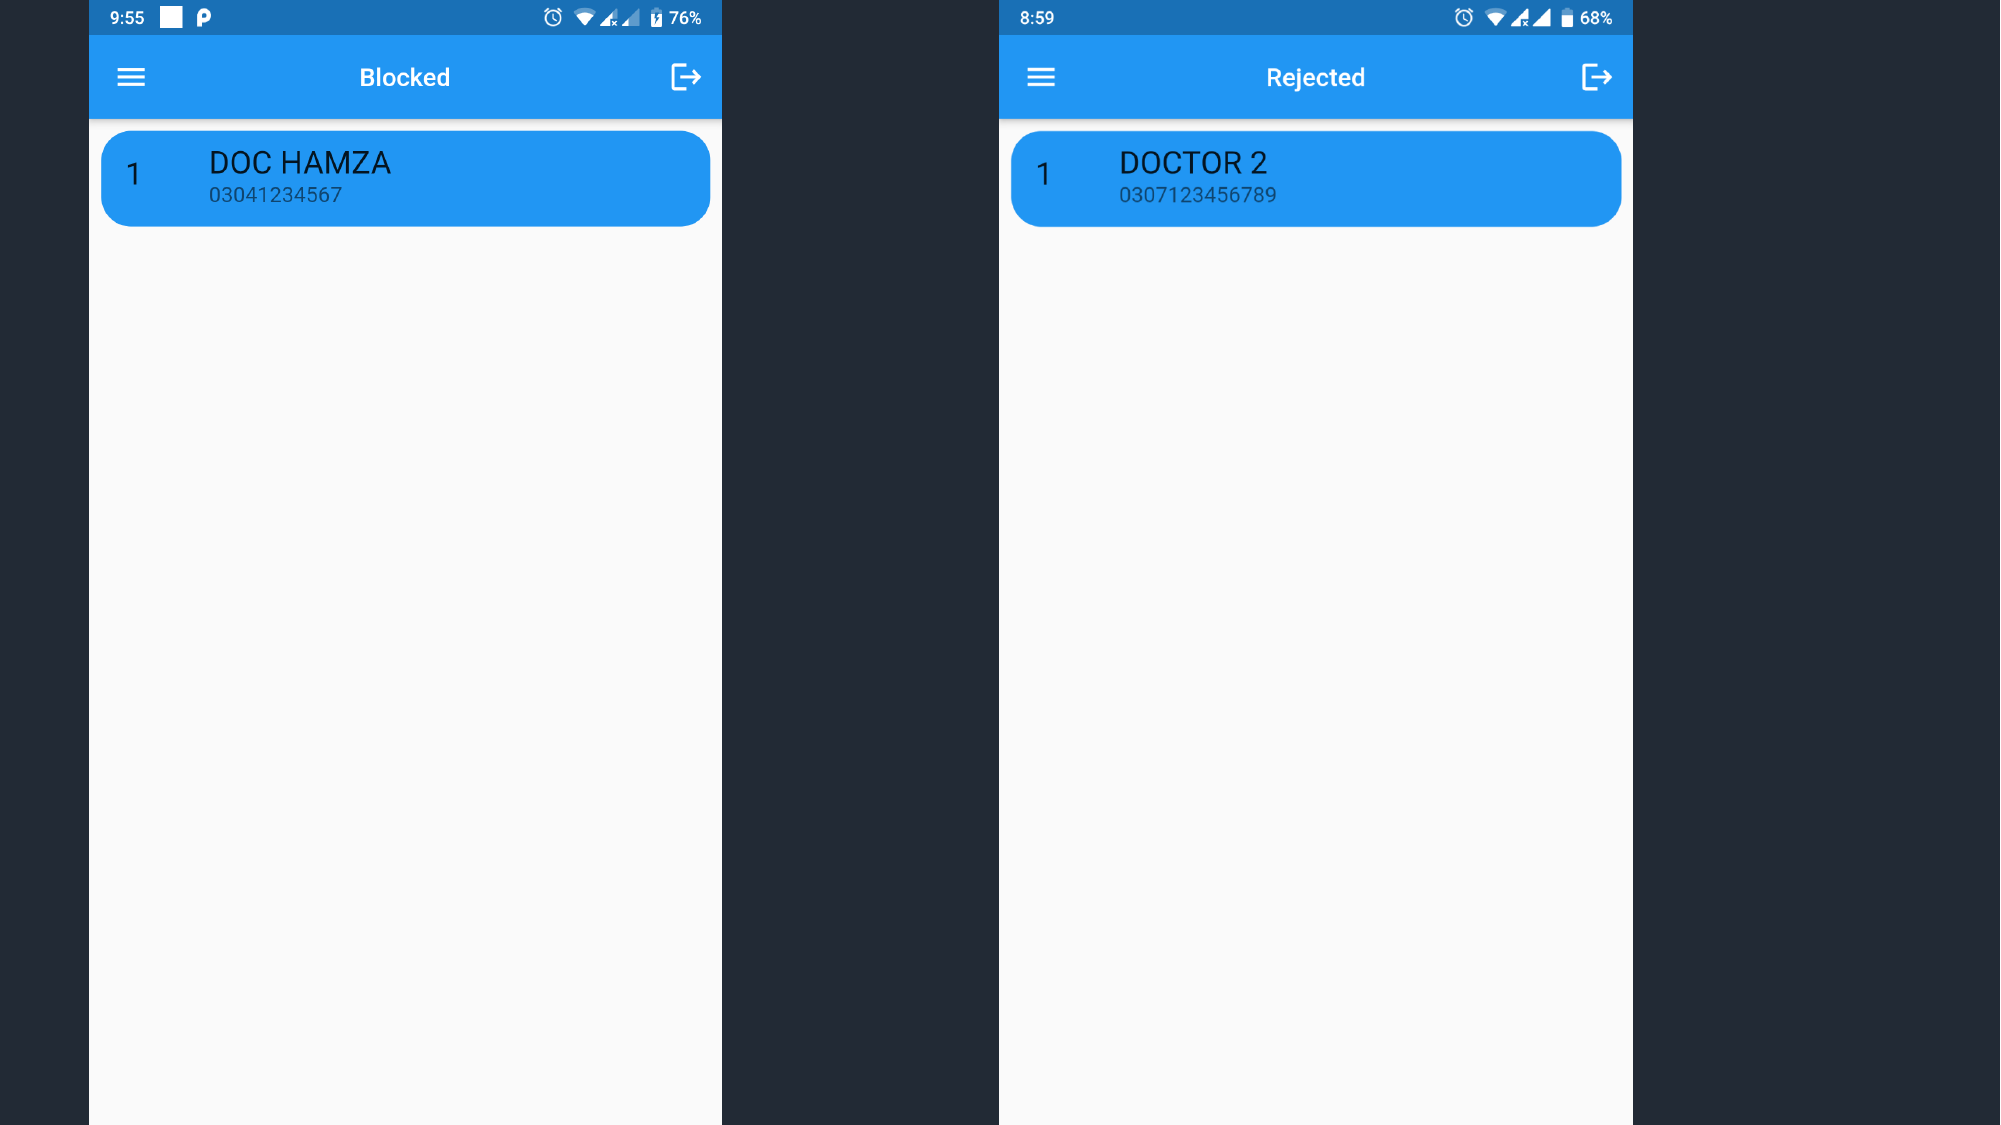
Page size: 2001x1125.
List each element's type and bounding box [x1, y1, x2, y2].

picture [999, 0, 1633, 1125]
picture [88, 0, 722, 1125]
